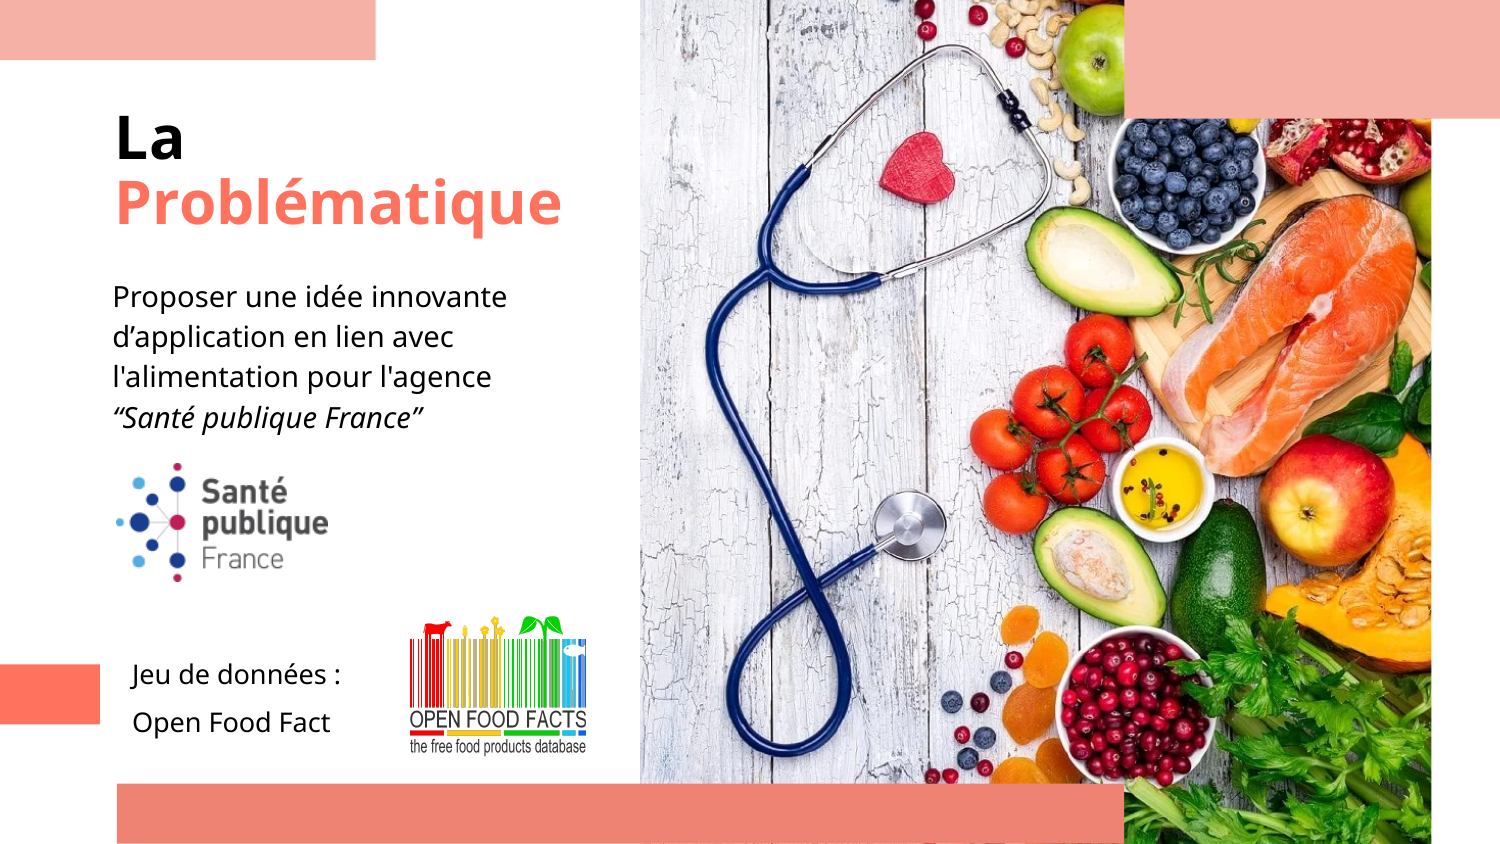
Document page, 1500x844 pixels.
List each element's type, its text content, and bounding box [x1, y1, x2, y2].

text_box [1124, 0, 1500, 119]
picture [116, 463, 328, 583]
subtitle Jeu de données : Open Food Fact [116, 638, 404, 737]
text_box [116, 783, 1125, 844]
title La Problématique [100, 92, 580, 258]
picture [409, 613, 586, 762]
subtitle Proposer une idée innovante d’application en lien avec l'alimentation pour l'agence “Santé publique France” [97, 258, 583, 558]
picture [612, 0, 1458, 844]
